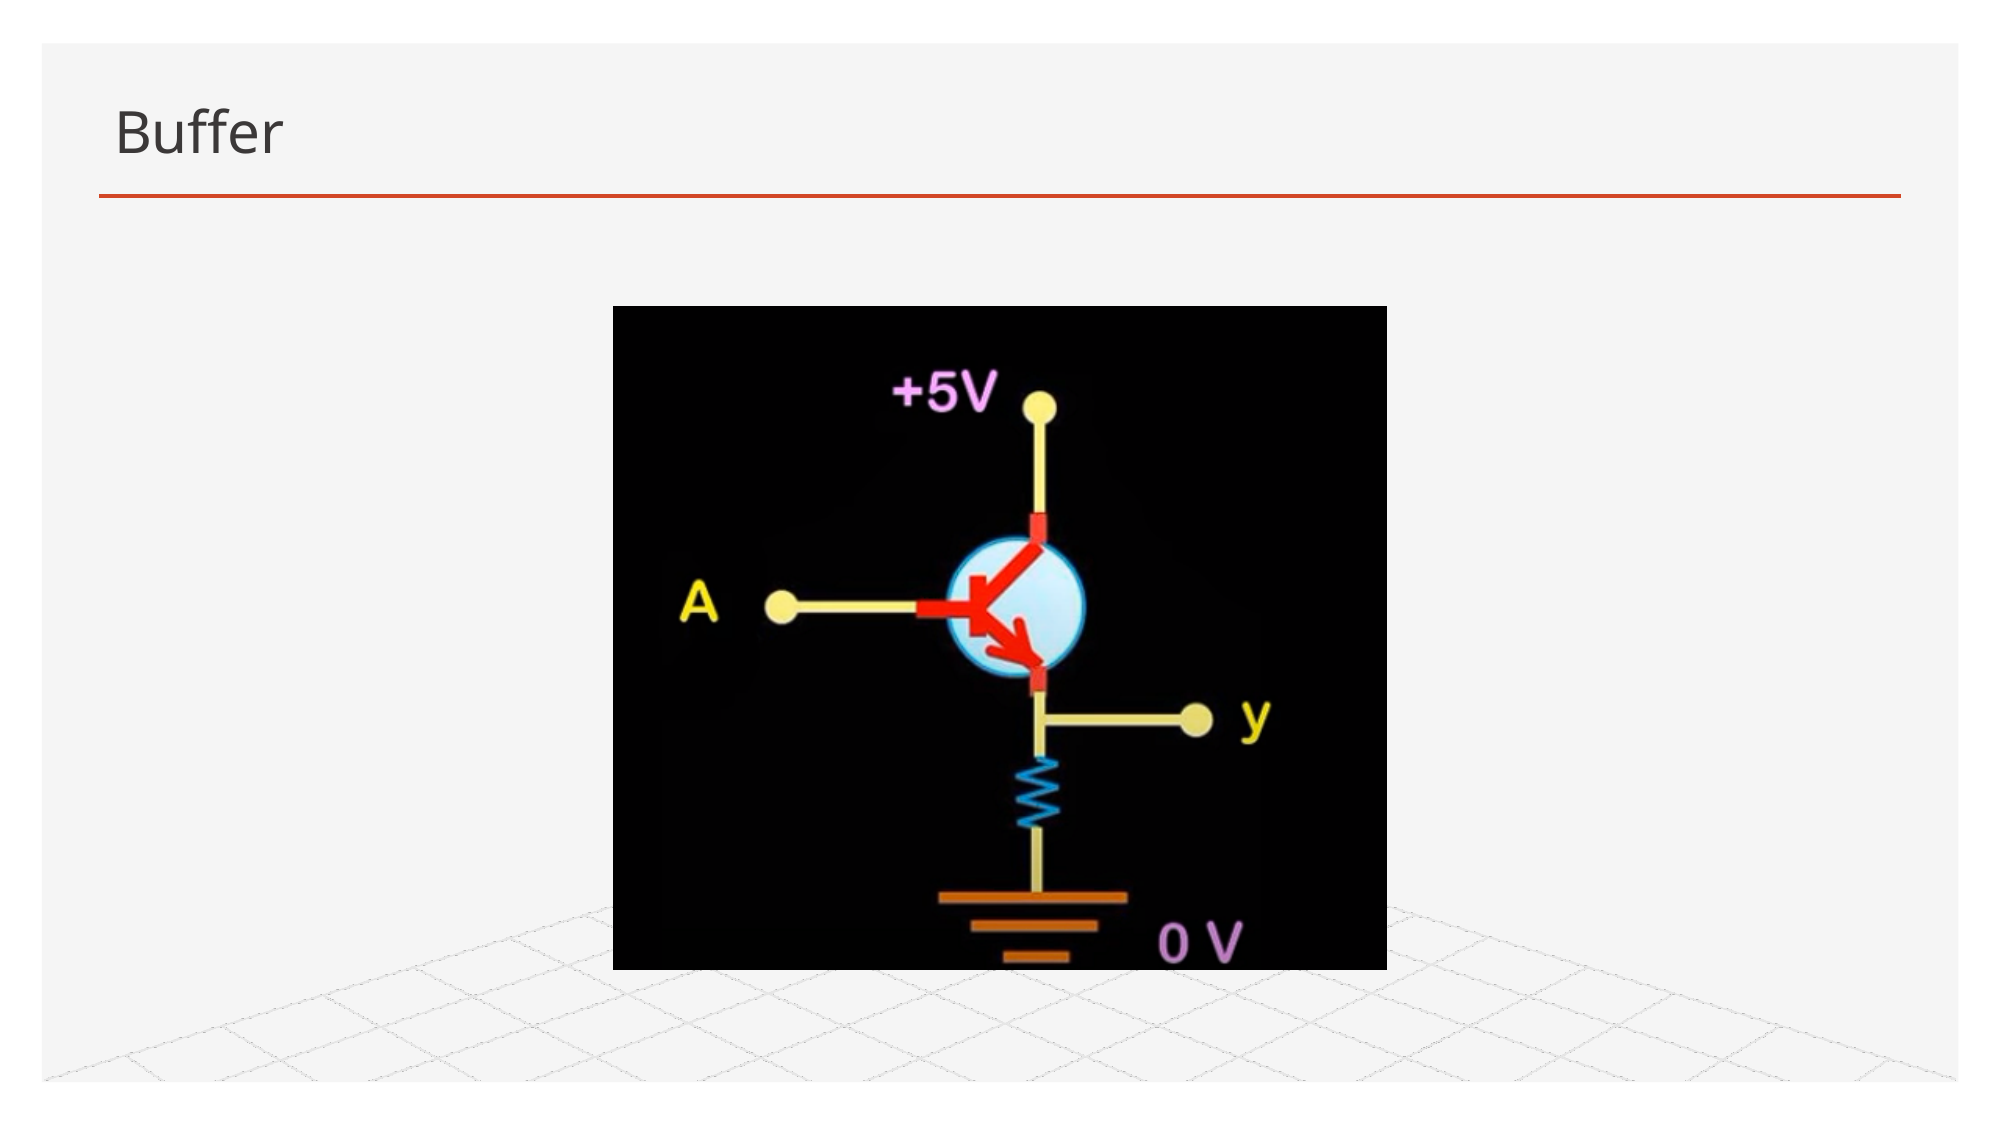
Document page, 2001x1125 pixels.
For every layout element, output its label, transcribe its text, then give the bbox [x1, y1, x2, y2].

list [613, 306, 1387, 970]
title Buffer [99, 73, 1901, 197]
picture [44, 787, 1956, 1081]
